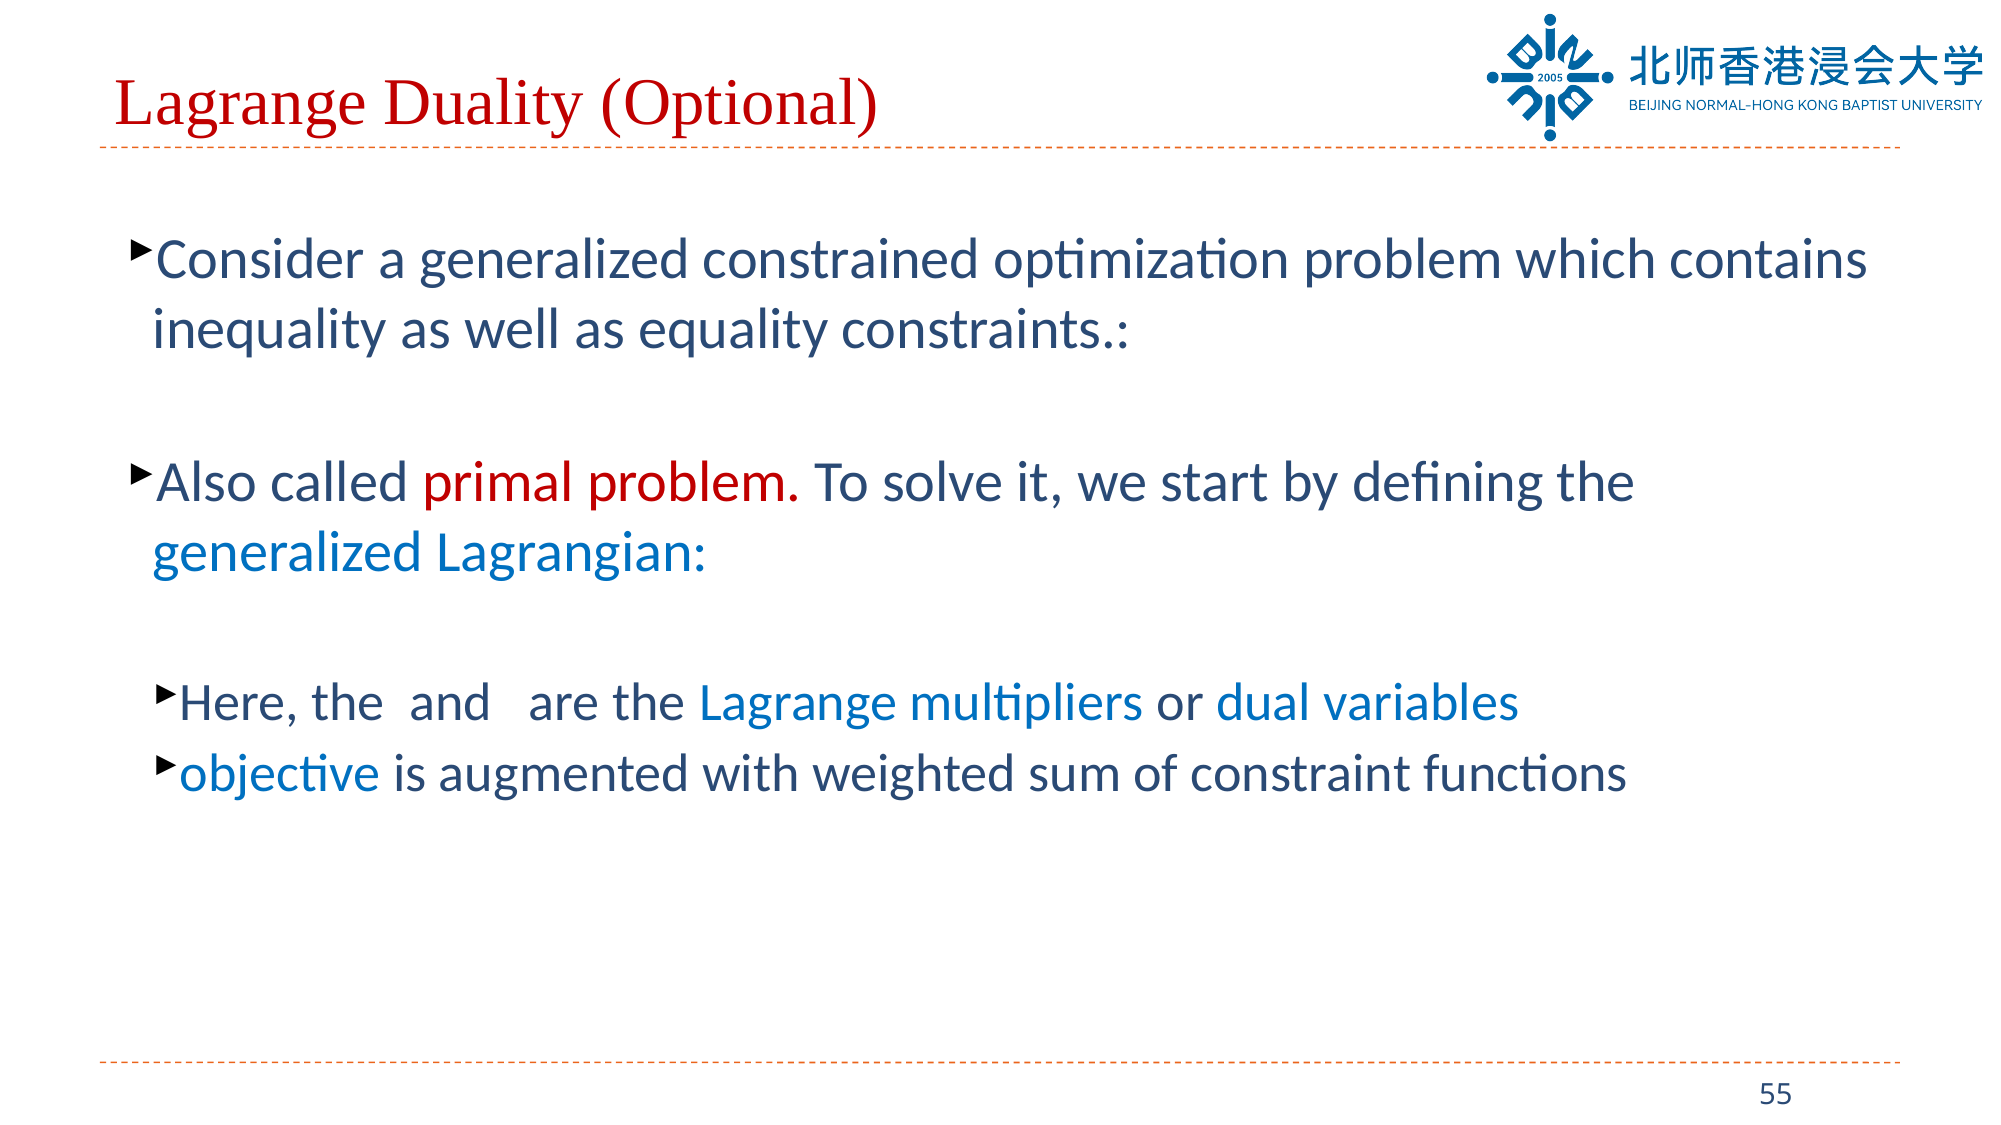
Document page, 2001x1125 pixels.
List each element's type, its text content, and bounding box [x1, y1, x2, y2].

title Lagrange Duality (Optional) [99, 24, 1900, 146]
picture [1469, 0, 2000, 156]
